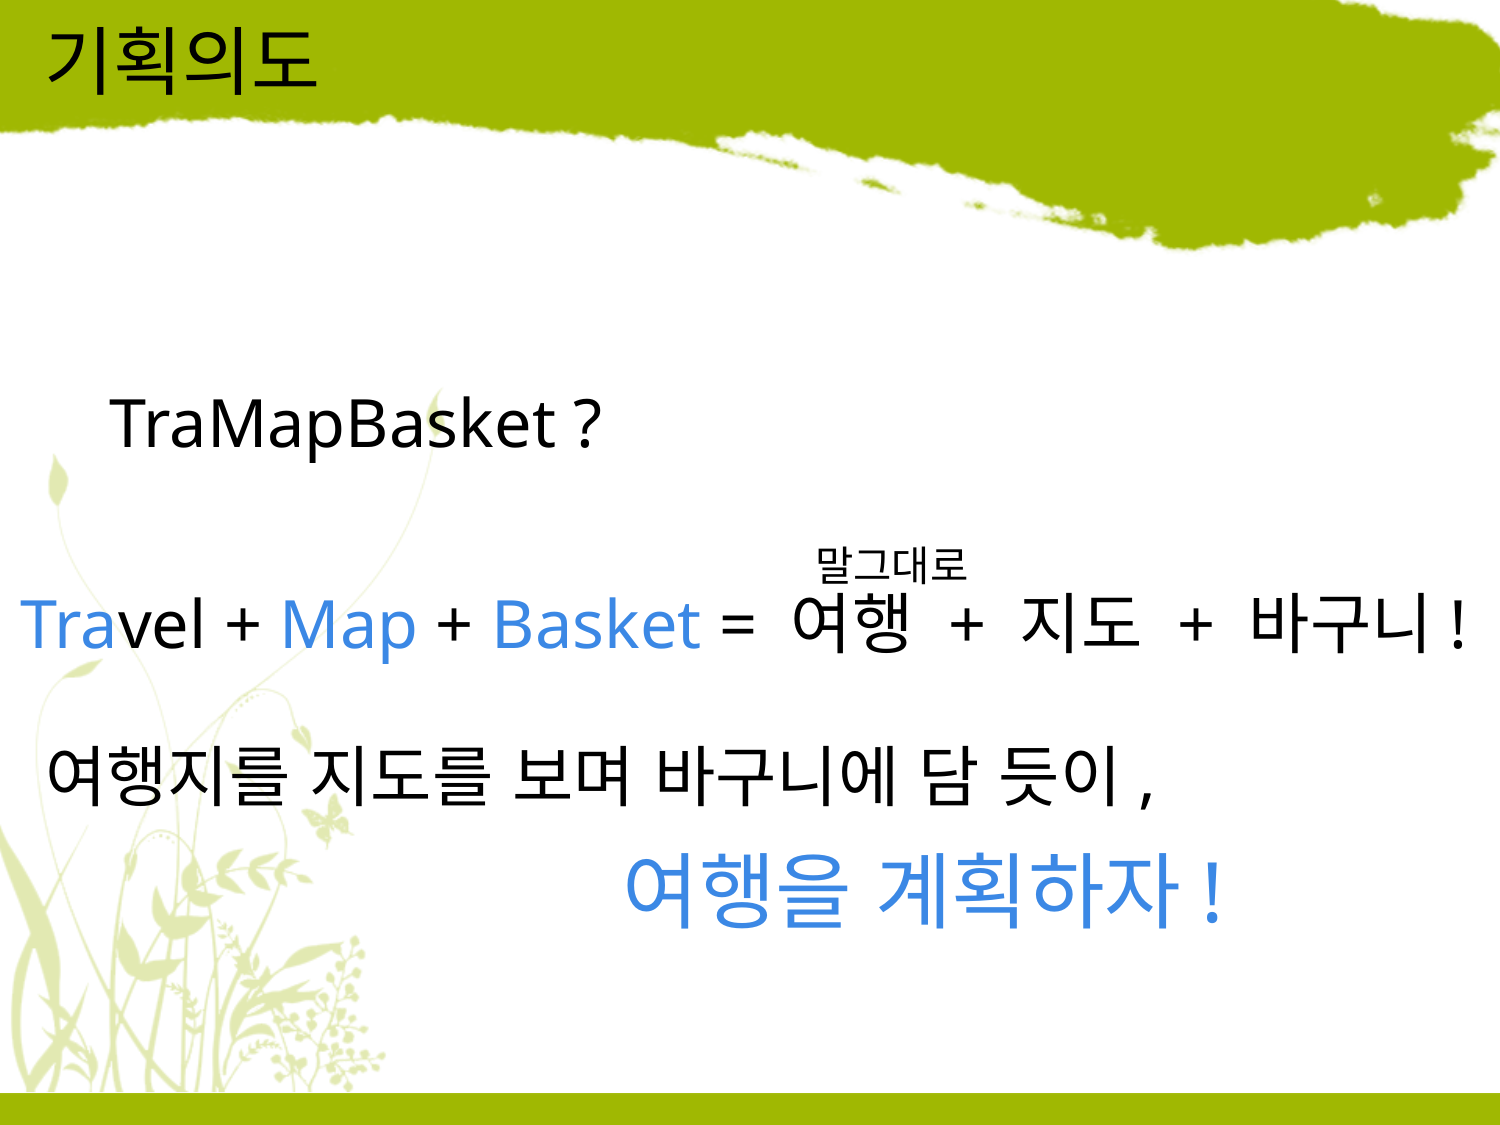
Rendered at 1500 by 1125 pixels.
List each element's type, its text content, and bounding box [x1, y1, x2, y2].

text_box 여행을 계획하자! [608, 832, 1239, 947]
picture [89, 631, 100, 644]
picture [0, 382, 1500, 1125]
title 기획의도 [29, 1, 1380, 118]
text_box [100, 532, 1388, 671]
text_box TraMapBasket ? [94, 373, 618, 469]
picture [0, 0, 1500, 257]
text_box 여행지를 지도를 보며 바구니에 담 듯이, [30, 727, 1172, 822]
